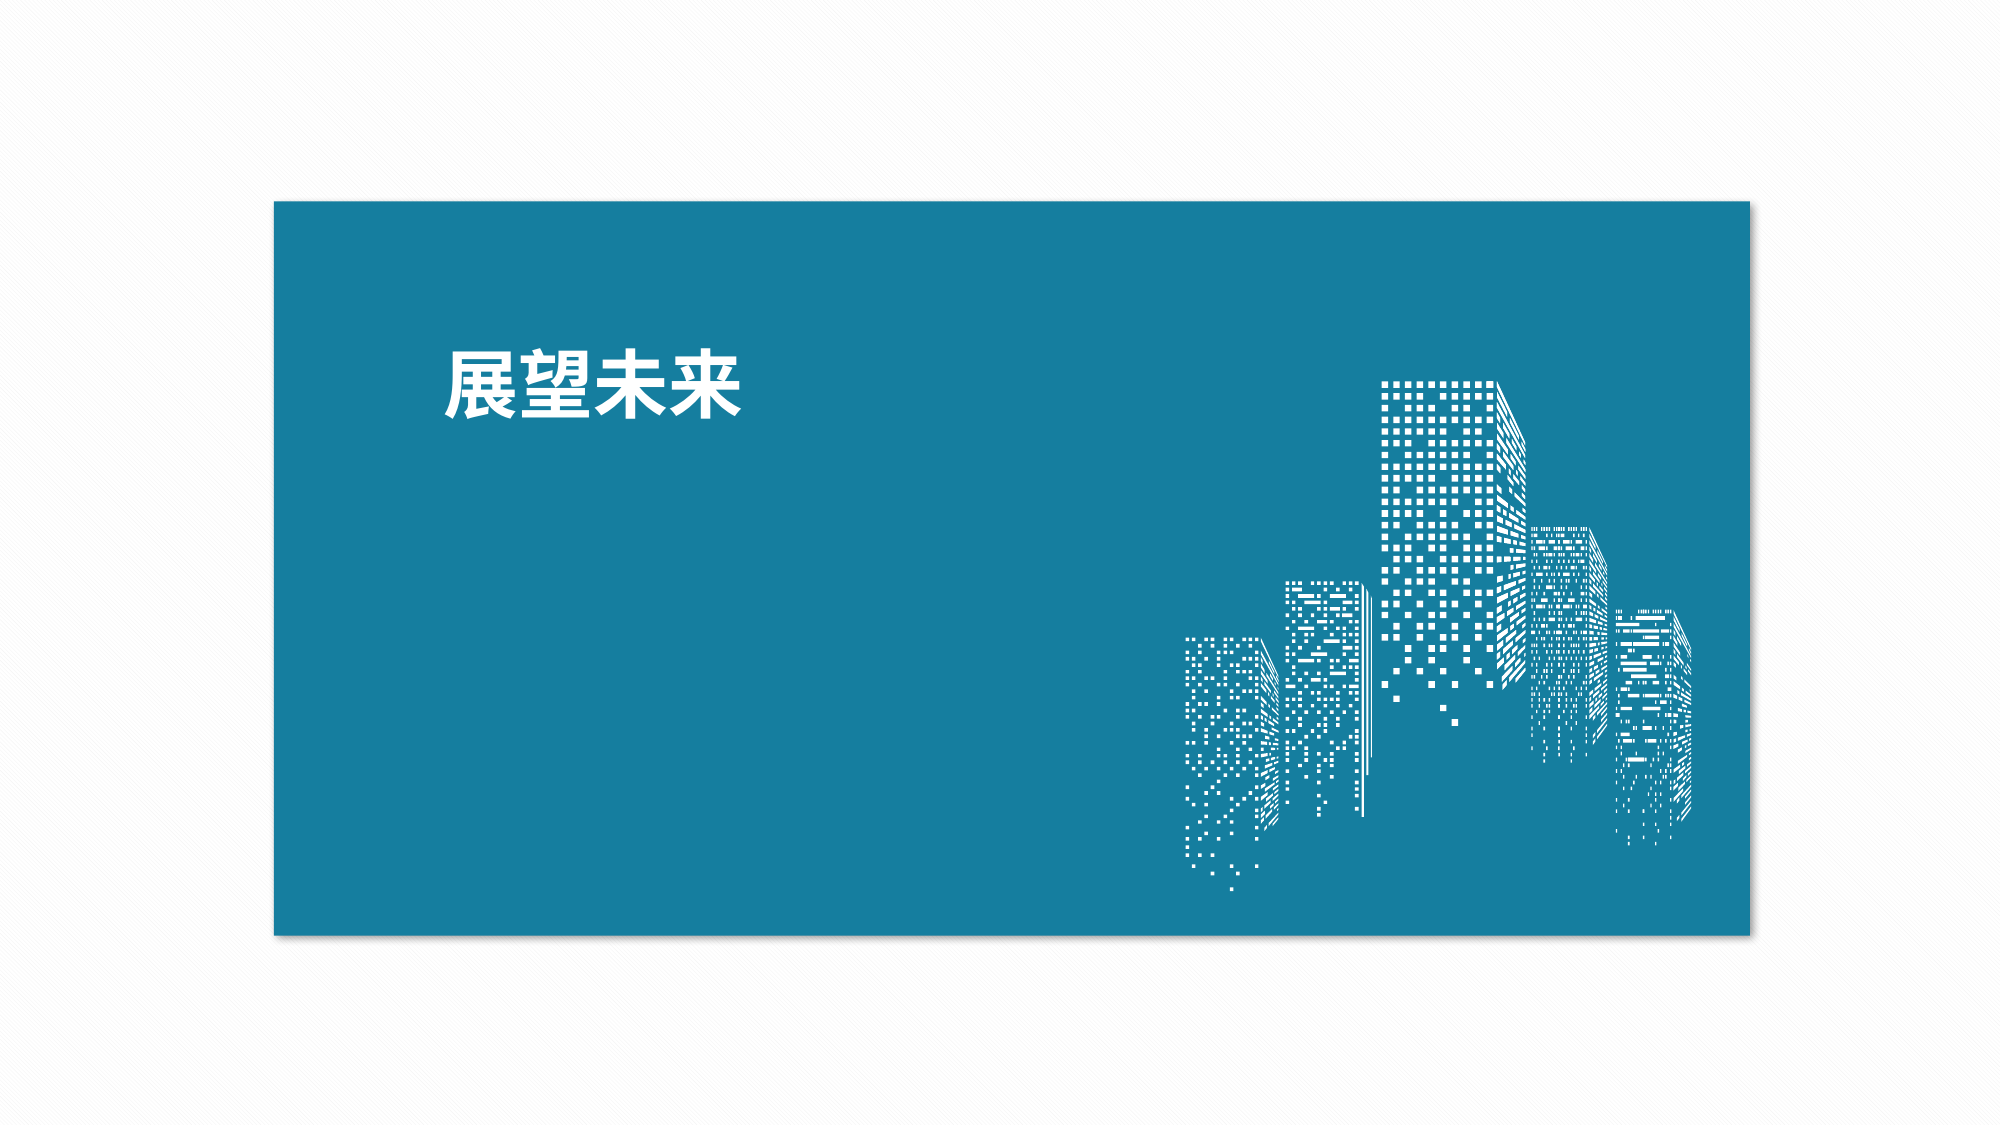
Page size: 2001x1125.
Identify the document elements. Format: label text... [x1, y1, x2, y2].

text_box 展望未来 [428, 329, 826, 435]
text_box [273, 200, 1751, 937]
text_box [1185, 381, 1692, 892]
